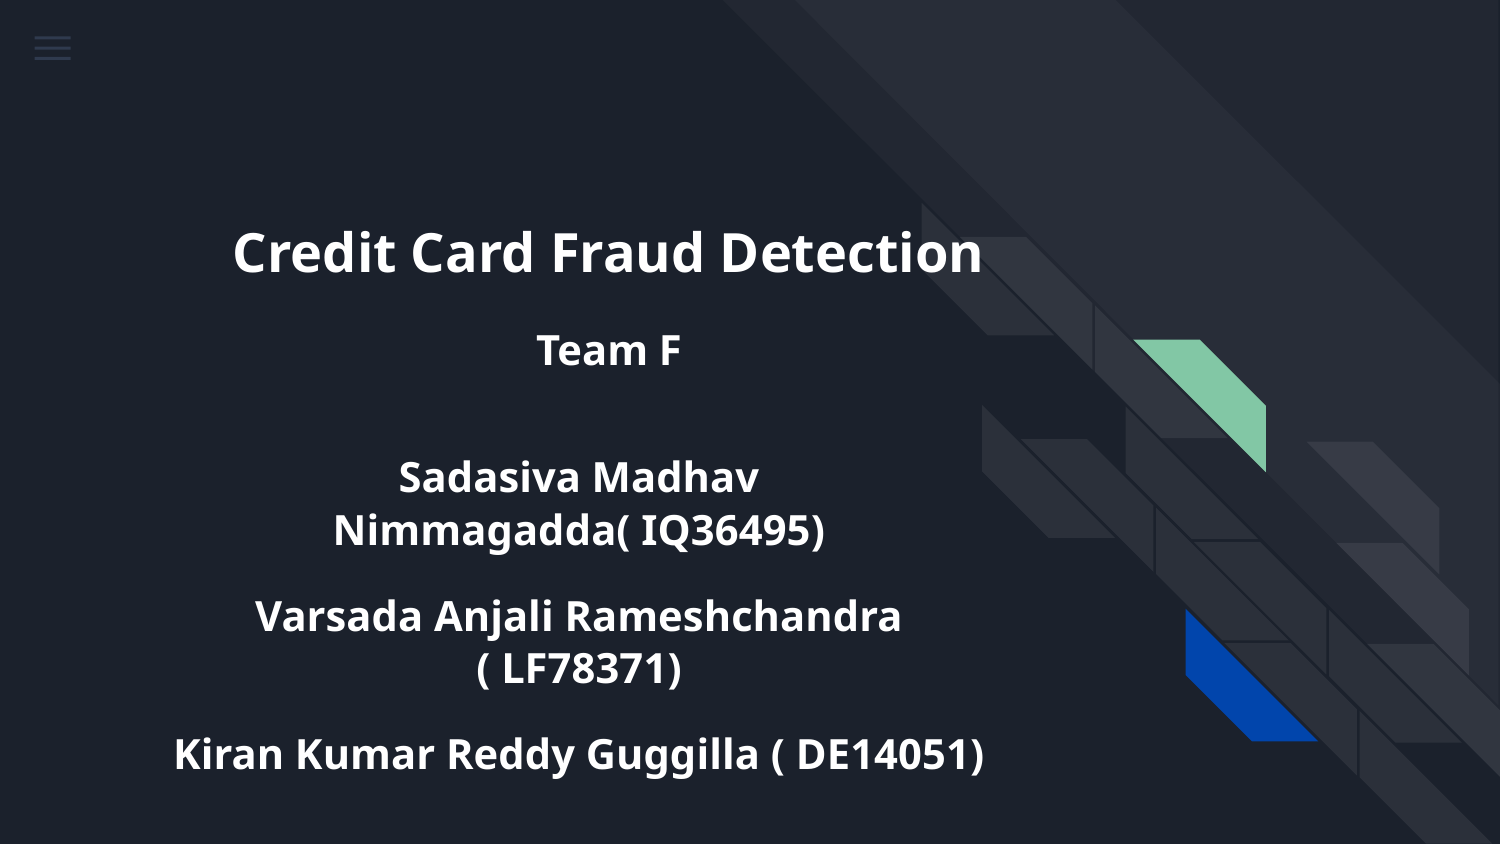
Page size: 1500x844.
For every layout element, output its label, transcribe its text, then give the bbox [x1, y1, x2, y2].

list Sadasiva Madhav Nimmagadda( IQ36495) Varsada Anjali Rameshchandra ( LF78371) Kiran Kumar Reddy Guggilla ( DE14051) [135, 433, 1024, 730]
title Credit Card Fraud Detection Team F [135, 210, 1083, 425]
